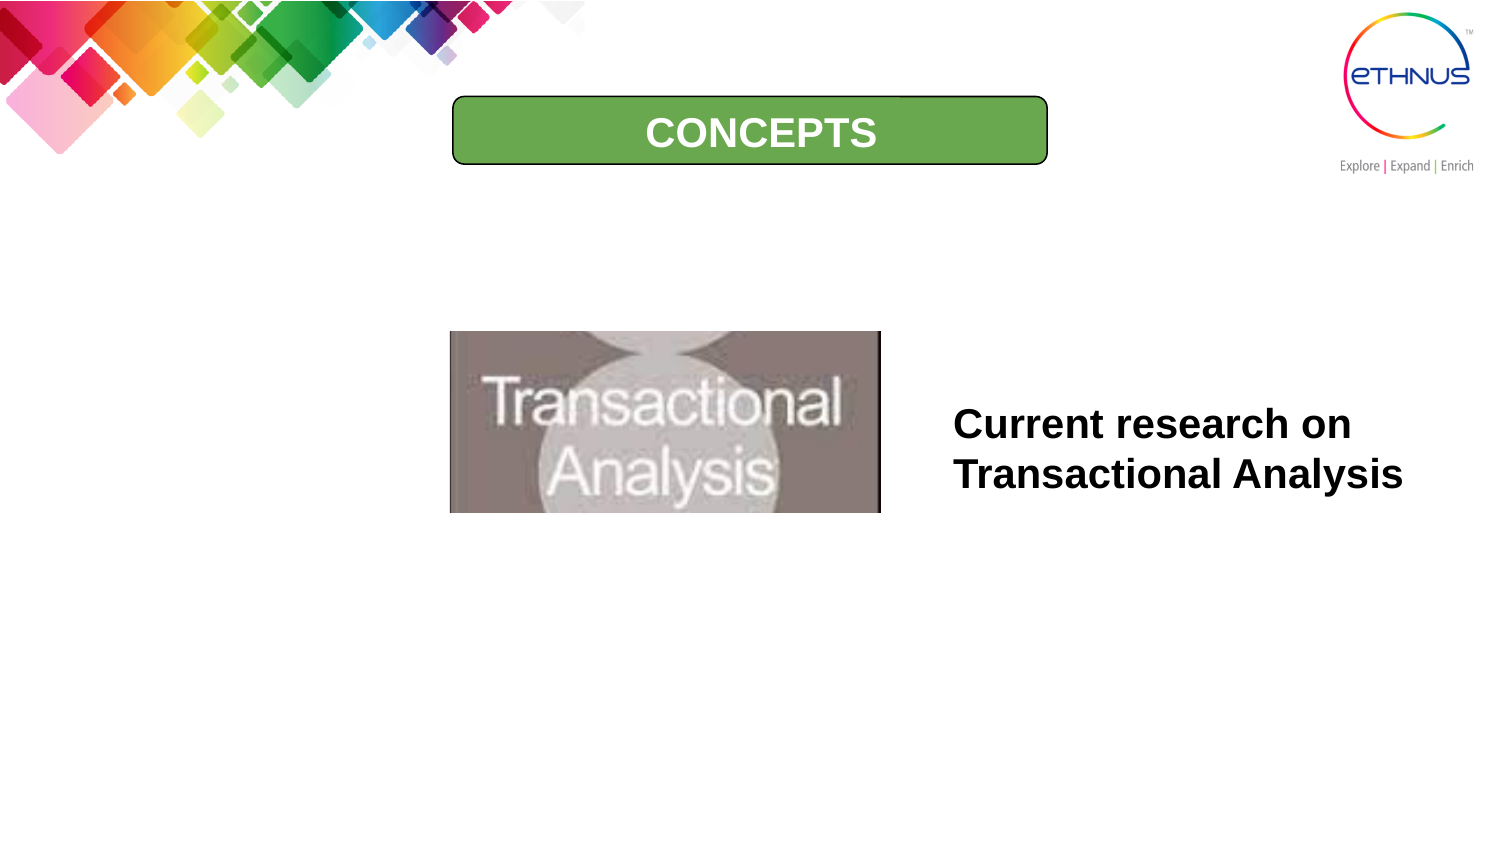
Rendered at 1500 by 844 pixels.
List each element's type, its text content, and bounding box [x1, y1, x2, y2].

text_box Current research on Transactional Analysis [938, 381, 1429, 512]
text_box CONCEPTS [459, 96, 1048, 165]
picture [449, 331, 882, 513]
picture [0, 1, 585, 154]
picture [1327, 0, 1500, 182]
